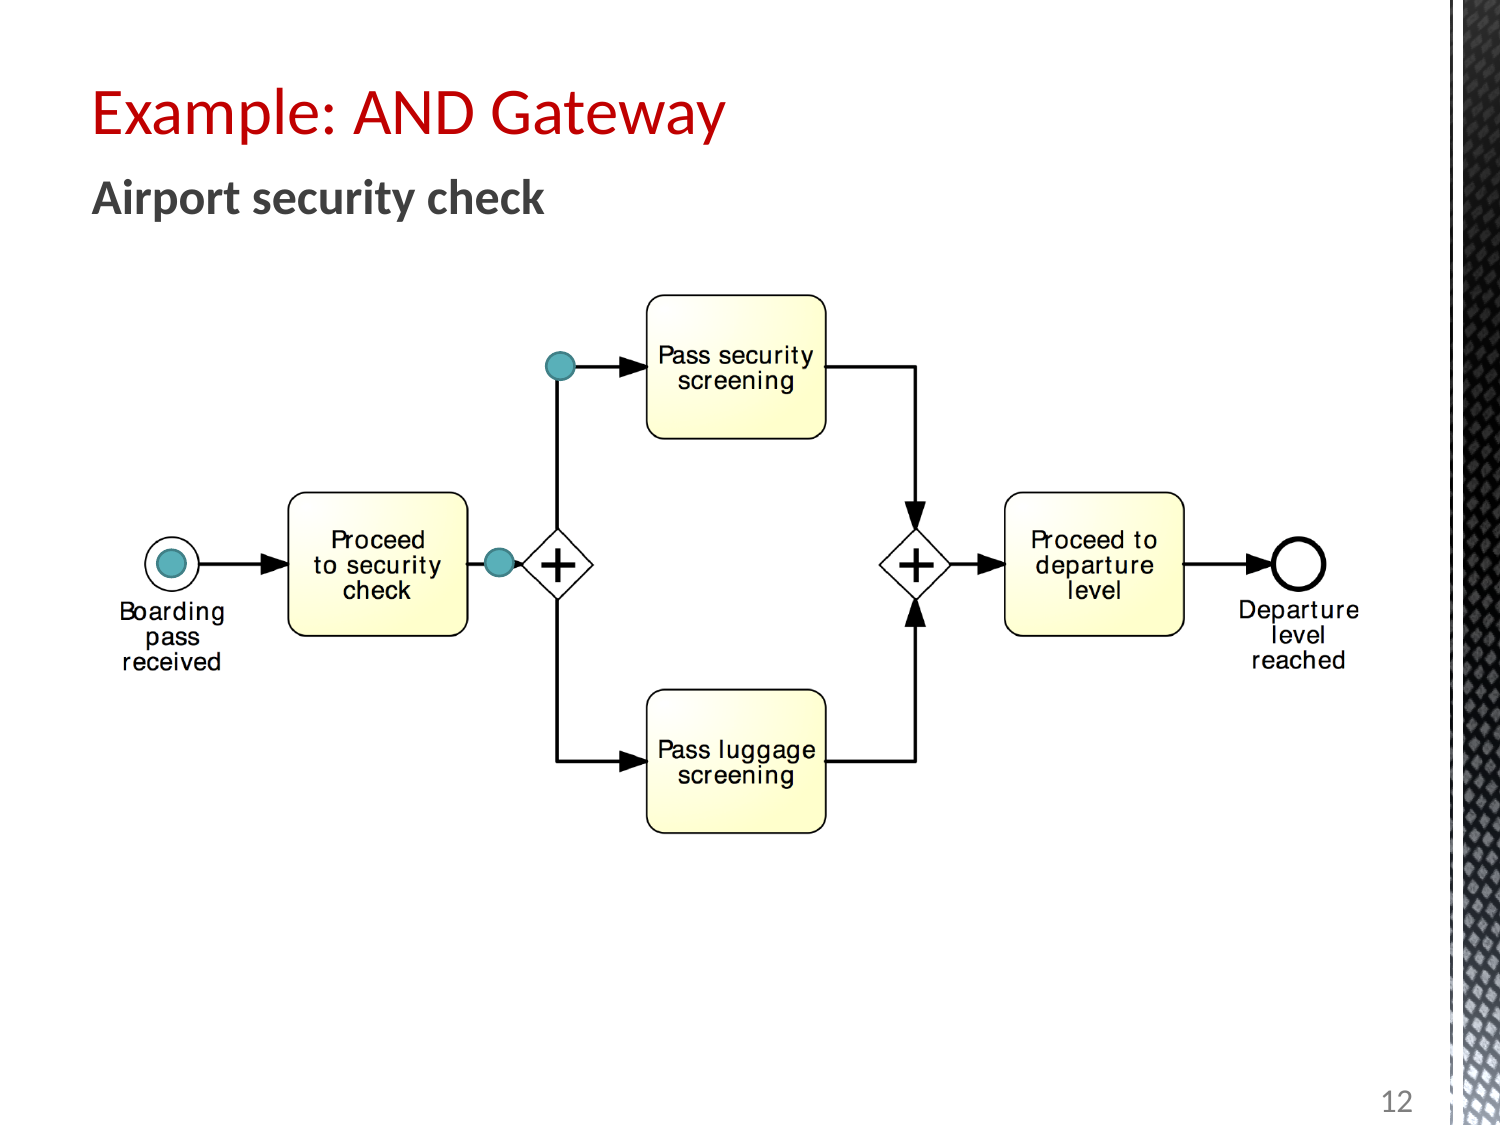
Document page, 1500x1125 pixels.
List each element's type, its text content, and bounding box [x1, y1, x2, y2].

picture [117, 292, 1359, 835]
slide_number ‹#› [1352, 1086, 1441, 1112]
title Example: AND Gateway [76, 42, 1400, 173]
text_box Airport security check [76, 157, 565, 233]
picture [1447, 0, 1500, 1125]
